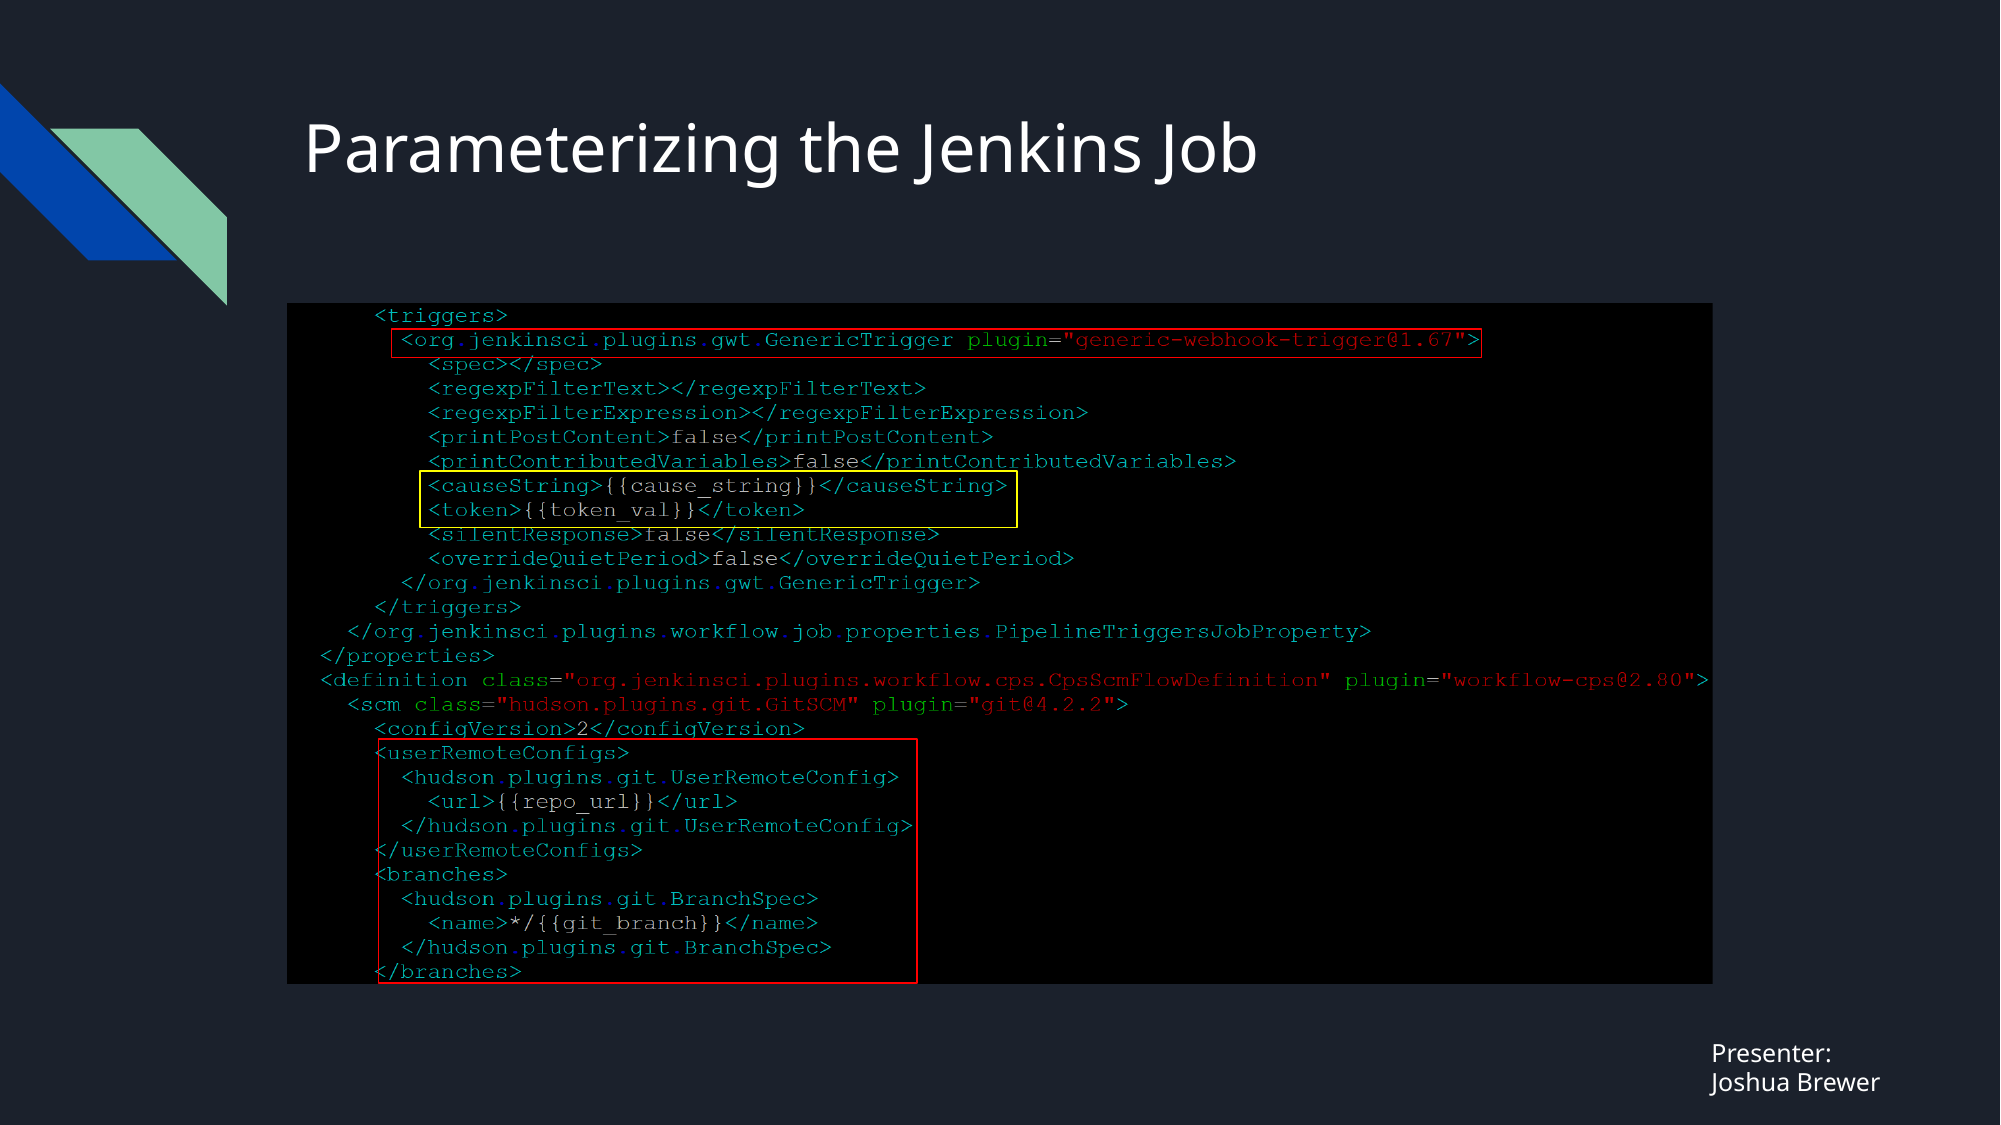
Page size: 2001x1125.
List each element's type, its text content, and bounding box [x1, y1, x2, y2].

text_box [286, 302, 1713, 984]
text_box Presenter: Joshua Brewer [1696, 1022, 1957, 1115]
title Parameterizing the Jenkins Job [283, 86, 1824, 287]
